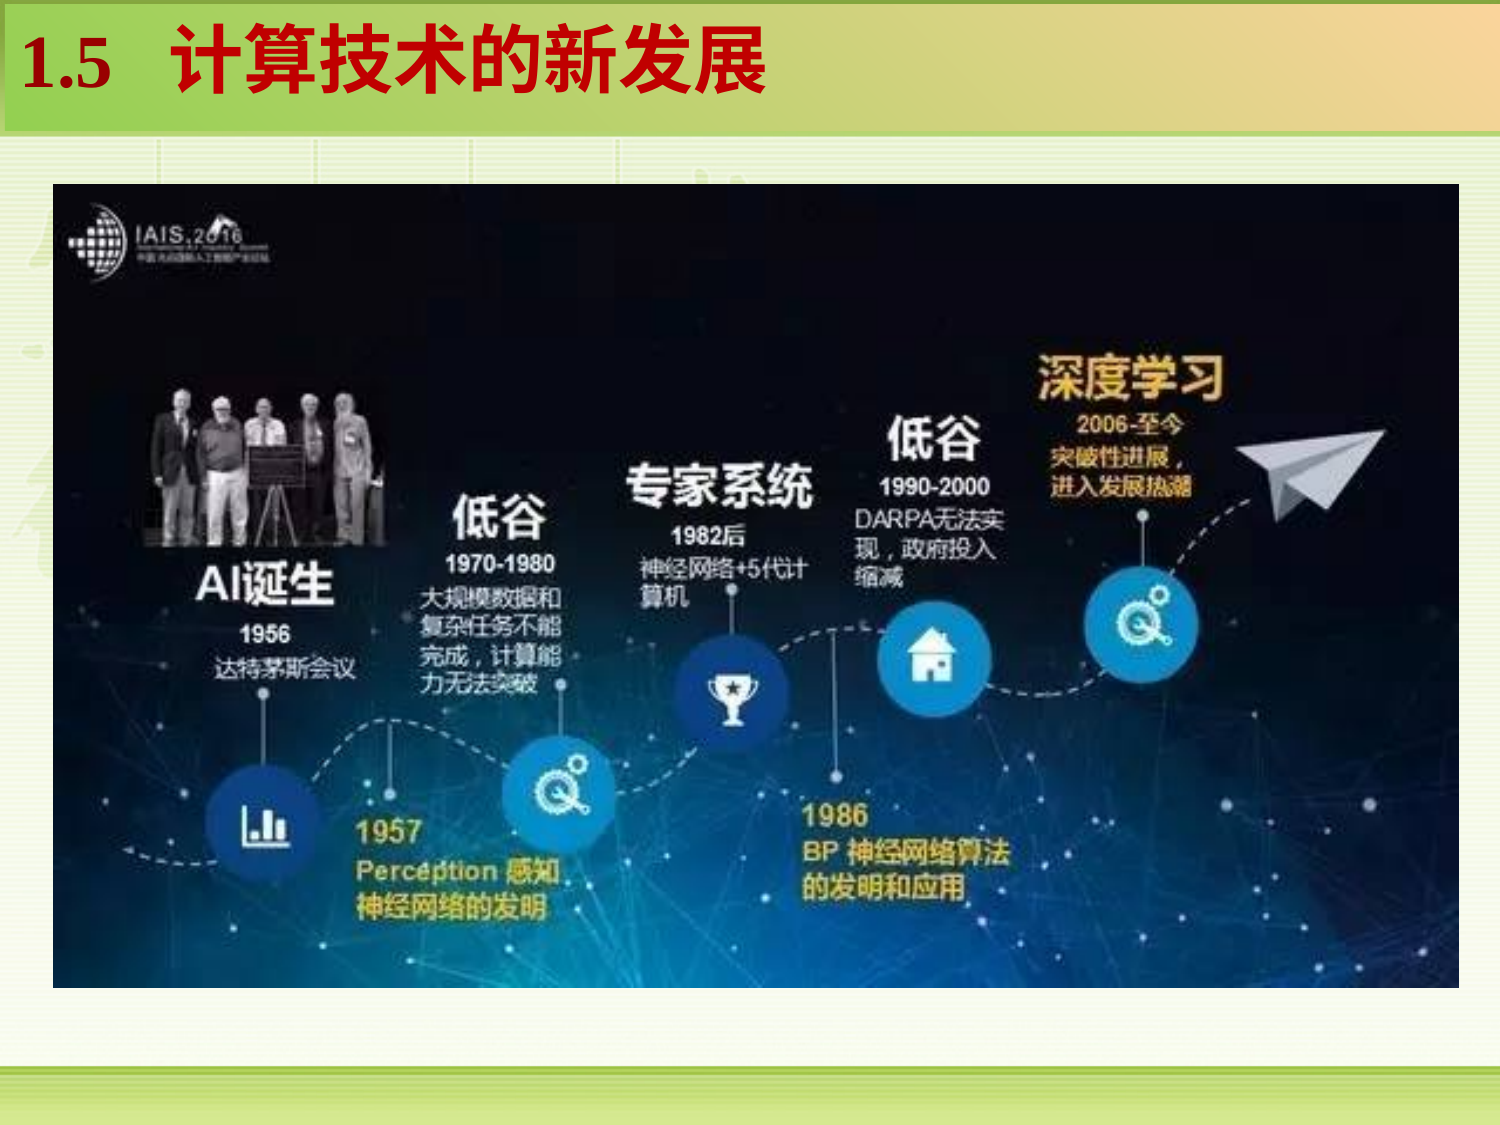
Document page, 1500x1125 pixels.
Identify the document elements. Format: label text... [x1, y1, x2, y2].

picture [0, 0, 1500, 1125]
slide_number [1074, 1025, 1388, 1100]
slide_number [112, 1025, 425, 1100]
text_box 1.5 计算技术的新发展 [4, 4, 1500, 131]
